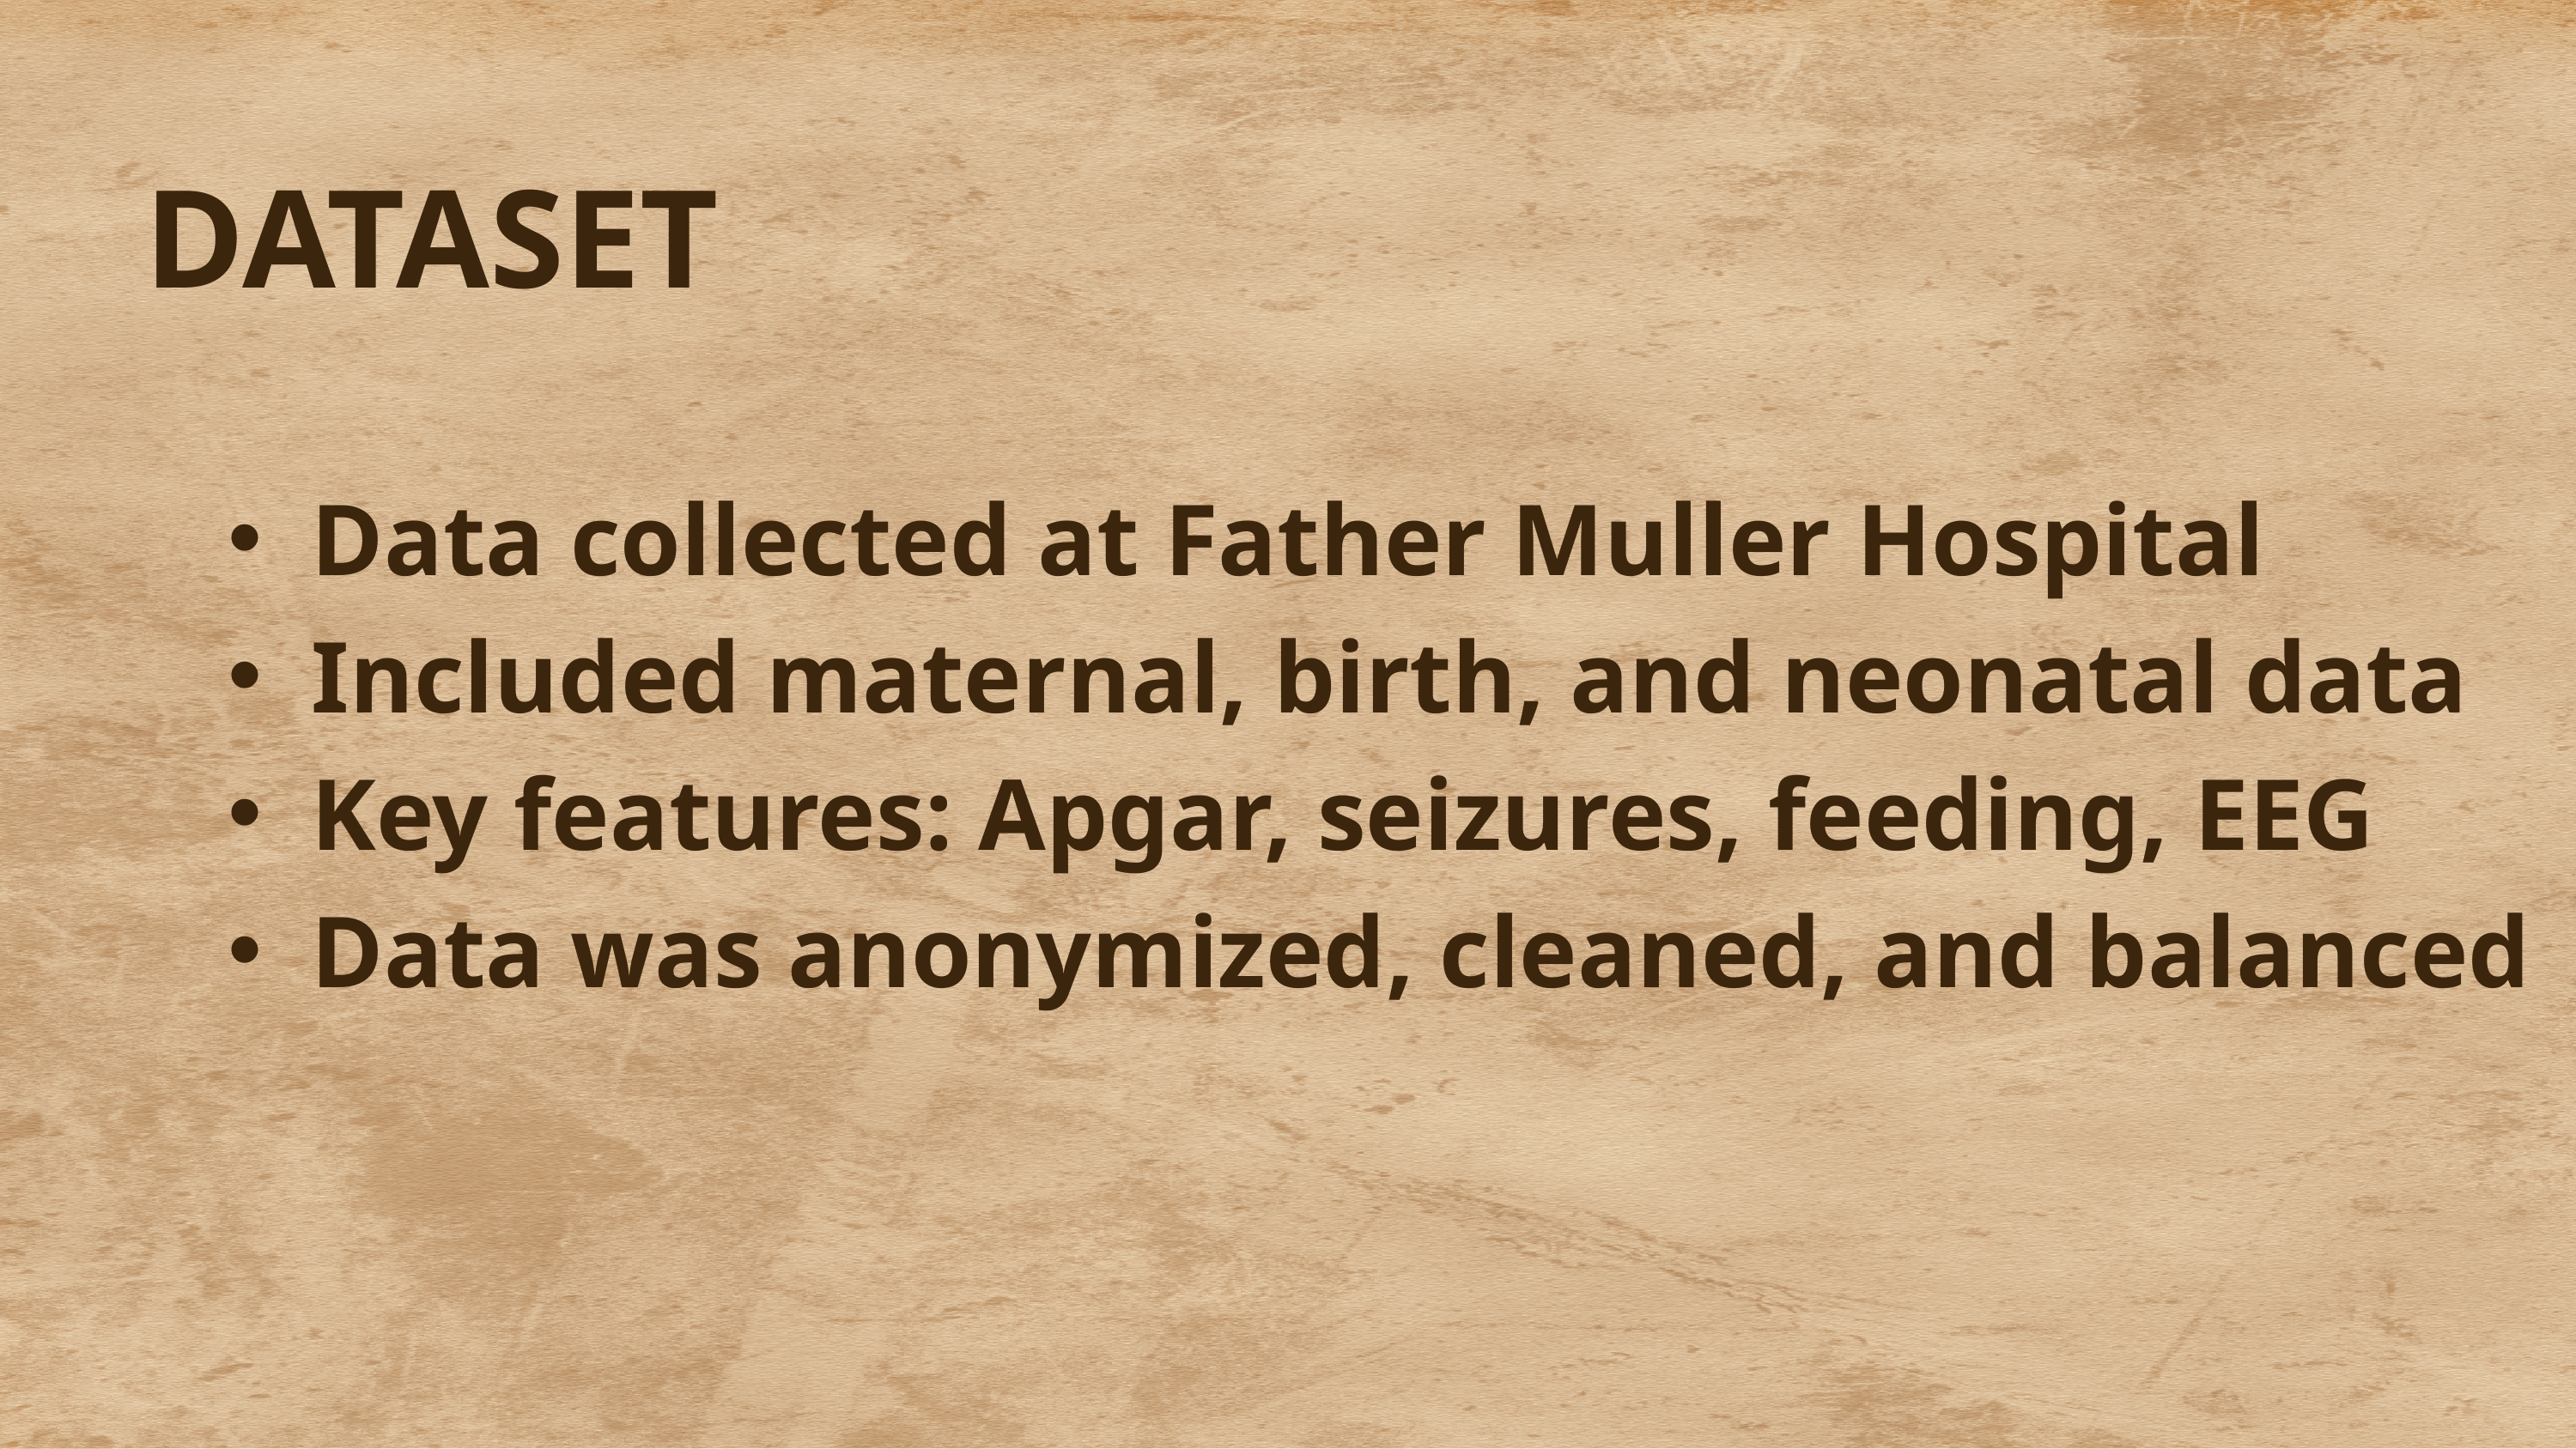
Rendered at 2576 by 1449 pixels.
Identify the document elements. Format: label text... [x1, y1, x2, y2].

text_box DATASET [144, 124, 1871, 315]
text_box Data collected at Father Muller Hospital Included maternal, birth, and neonatal data Key features: Apgar, seizures, feeding, EEG Data was anonymized, cleaned, and balanced [144, 458, 2576, 1145]
text_box [0, 0, 2576, 1449]
